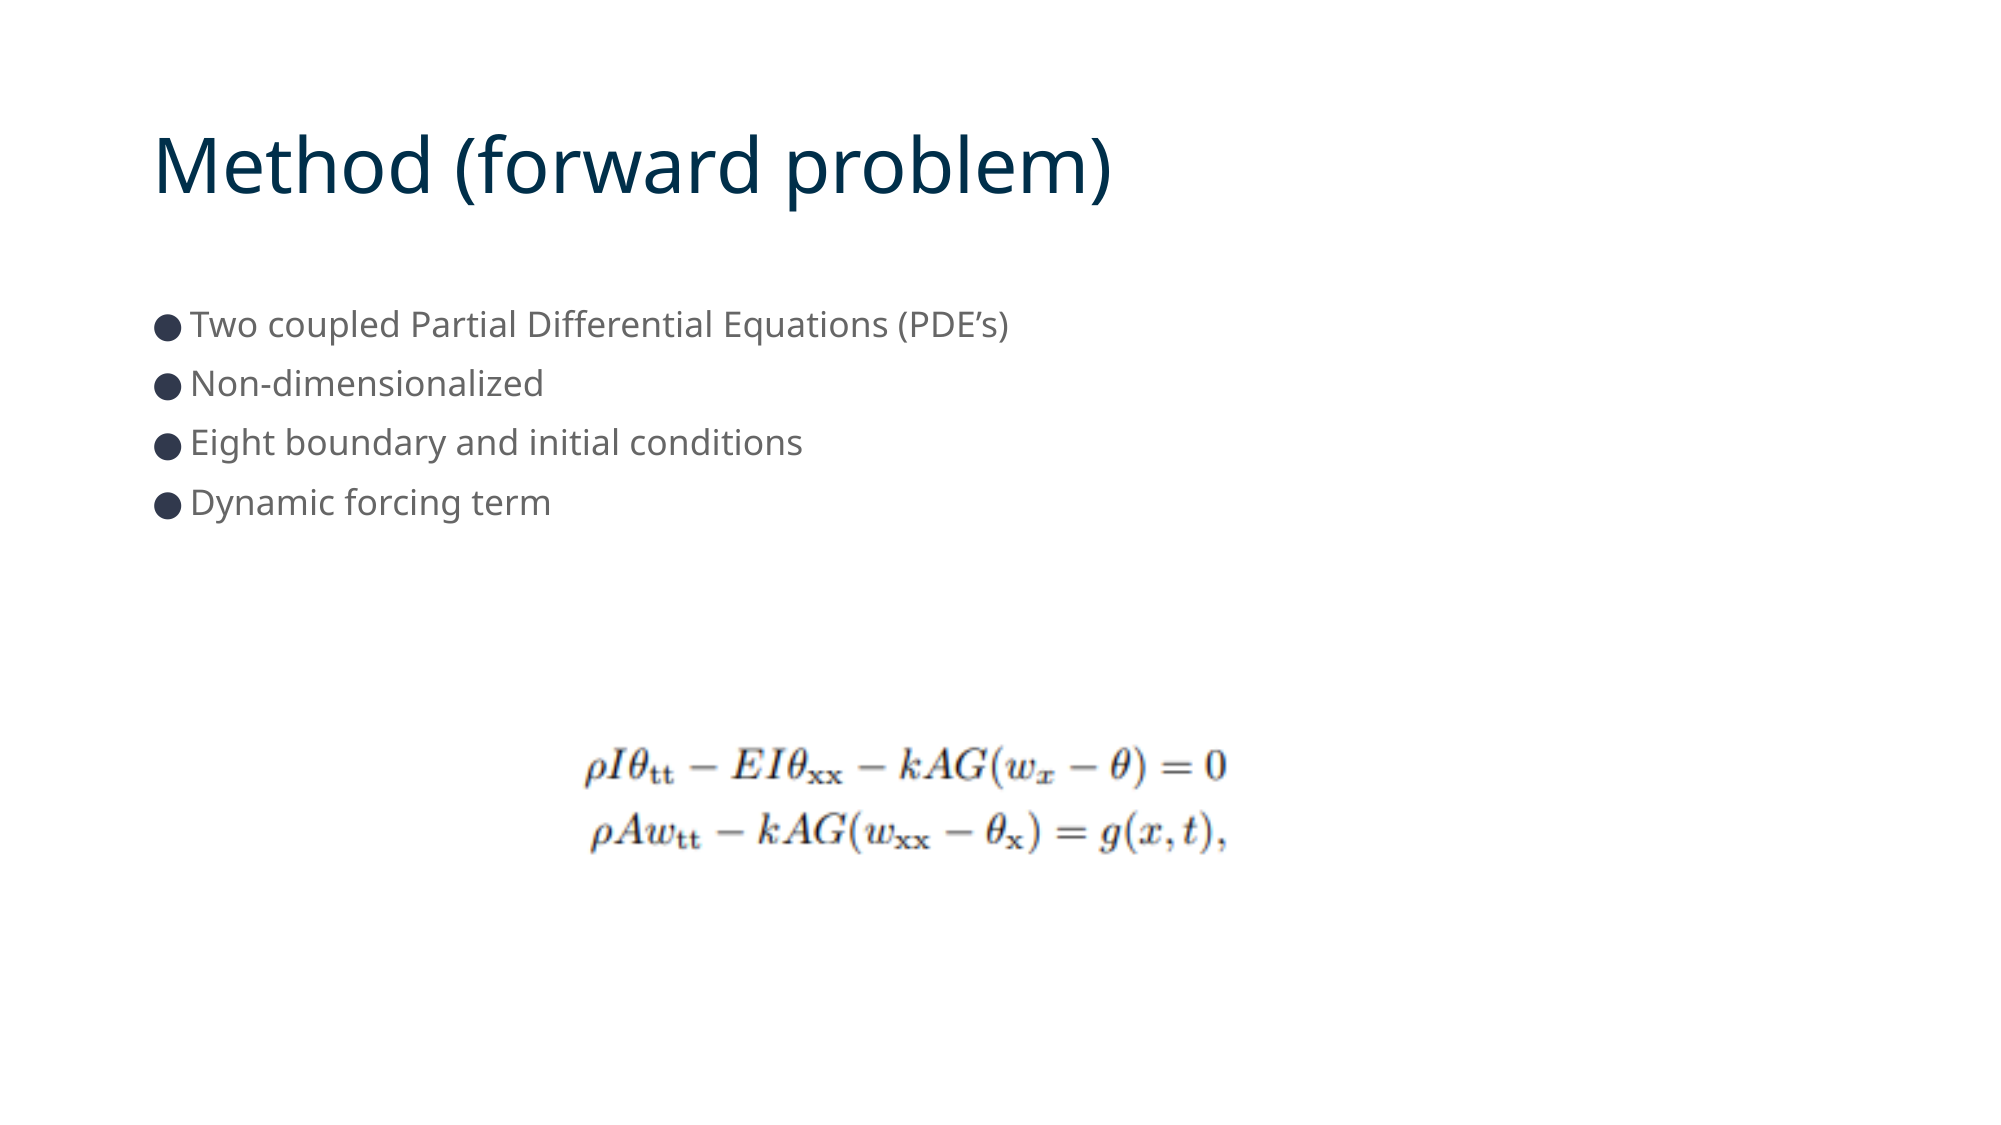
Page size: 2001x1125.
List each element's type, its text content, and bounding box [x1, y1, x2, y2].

list Two coupled Partial Differential Equations (PDE’s) Non-dimensionalized Eight boundary and initial conditions Dynamic forcing term [137, 299, 1863, 1014]
title Method (forward problem) [137, 59, 1863, 278]
picture [545, 730, 1281, 873]
